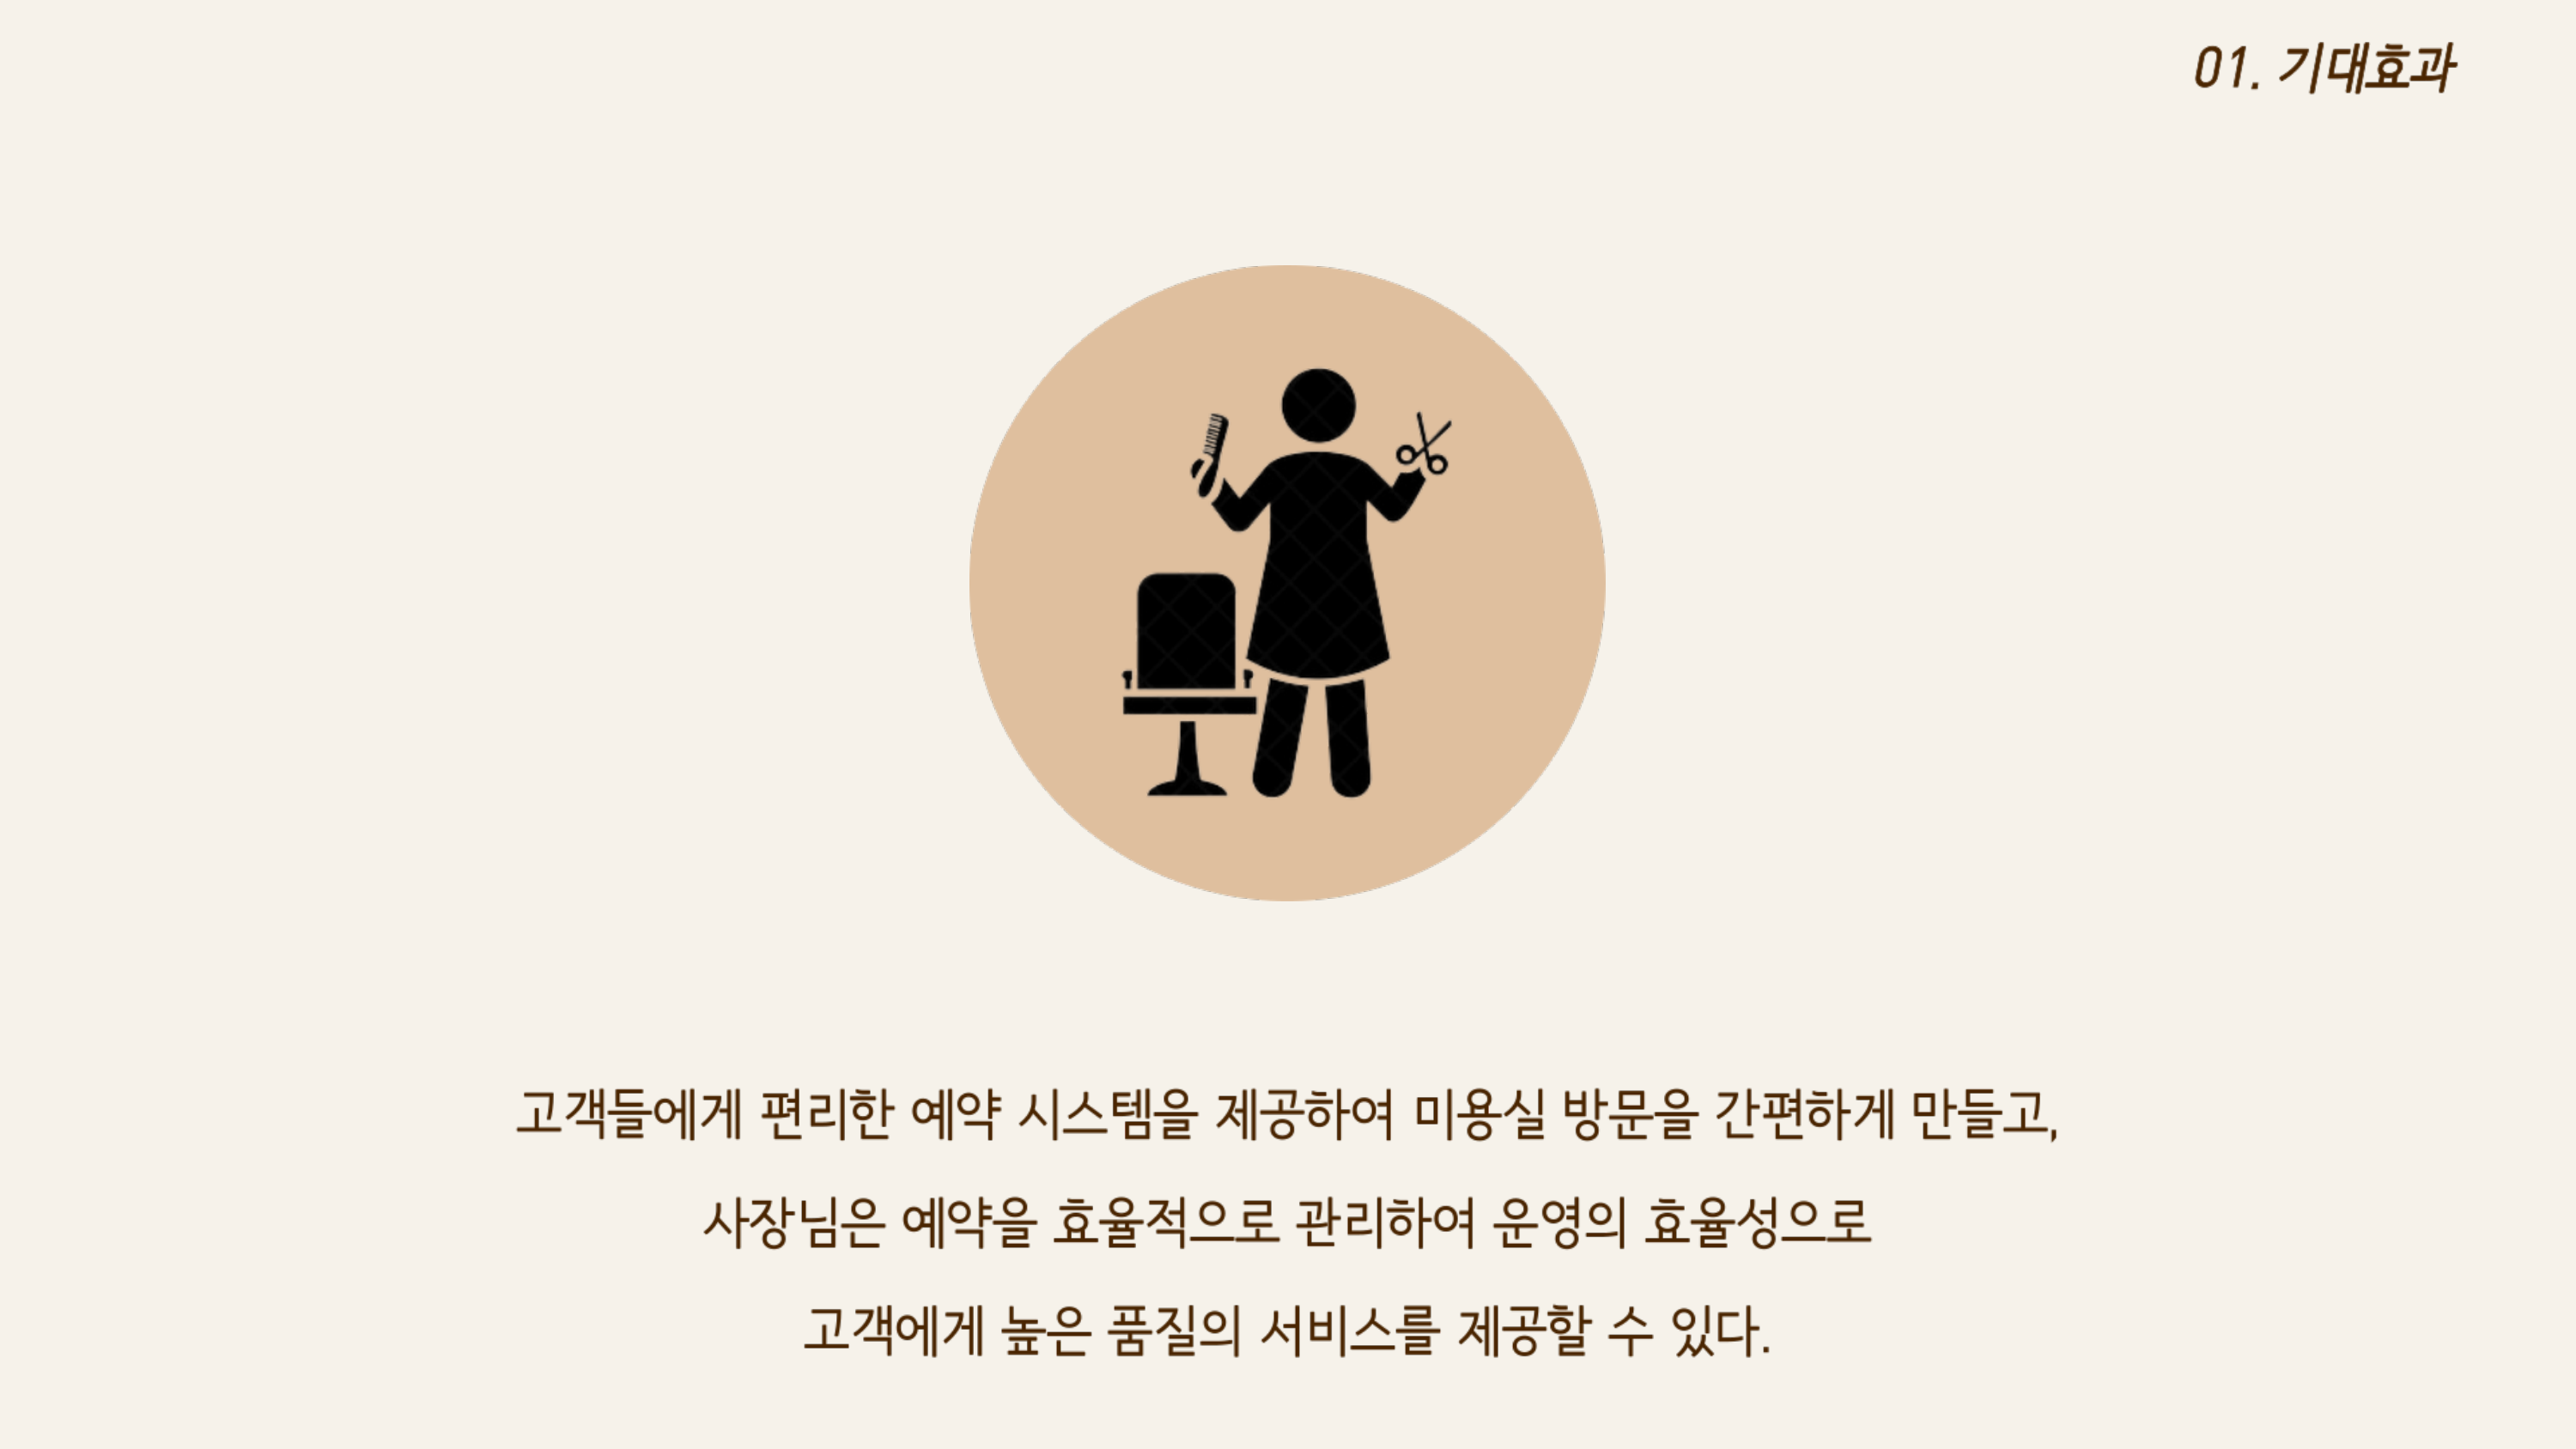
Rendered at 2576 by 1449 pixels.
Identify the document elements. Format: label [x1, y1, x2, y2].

picture [262, 1051, 2224, 1419]
picture [2172, 8, 2505, 153]
text_box [969, 265, 1607, 902]
